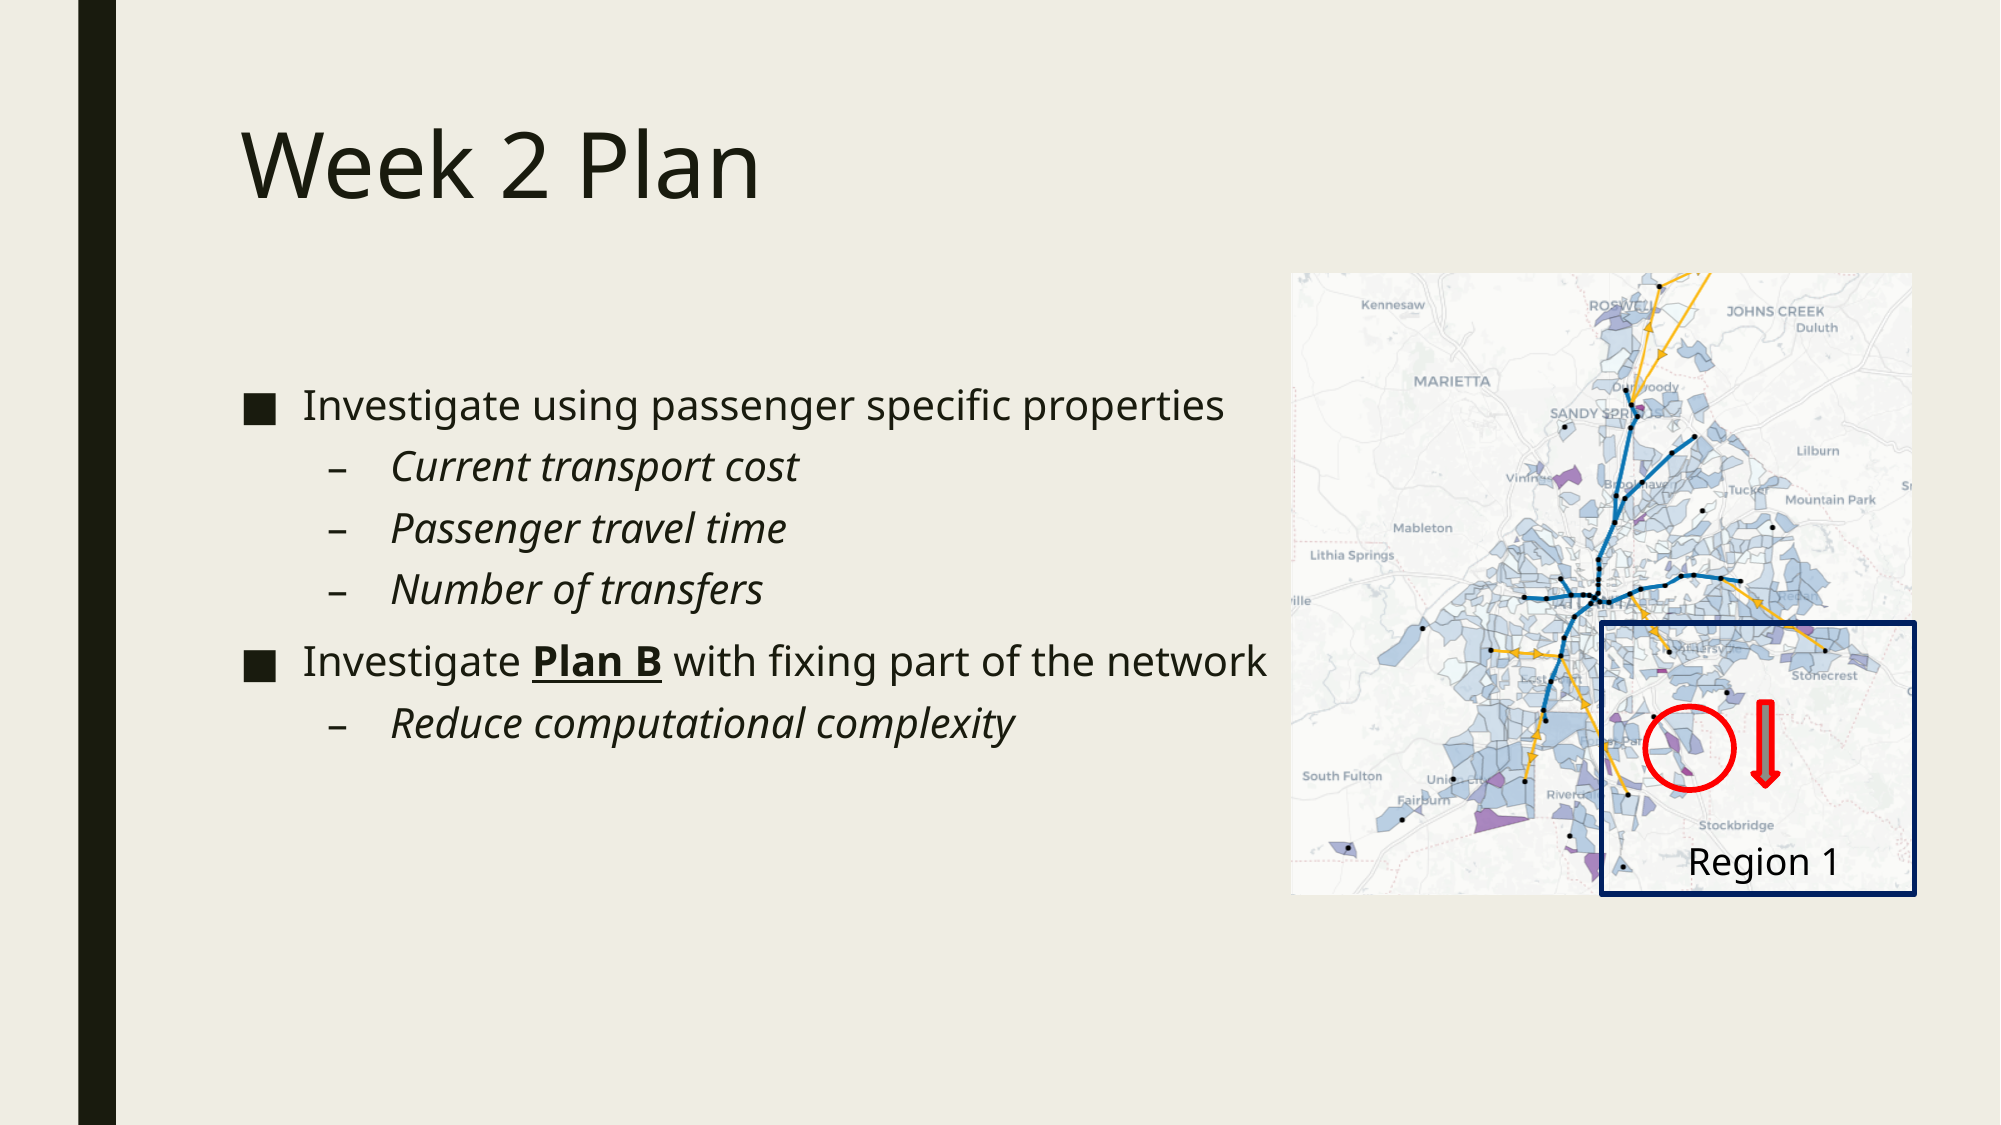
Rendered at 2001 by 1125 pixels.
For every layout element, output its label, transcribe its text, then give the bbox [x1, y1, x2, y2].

text_box [1599, 620, 1917, 897]
picture [1291, 273, 1912, 895]
list Investigate using passenger specific properties Current transport cost Passenger travel time Number of transfers Investigate Plan B with fixing part of the network Reduce computational complexity [225, 375, 1800, 963]
title Week 2 Plan [225, 112, 1800, 357]
